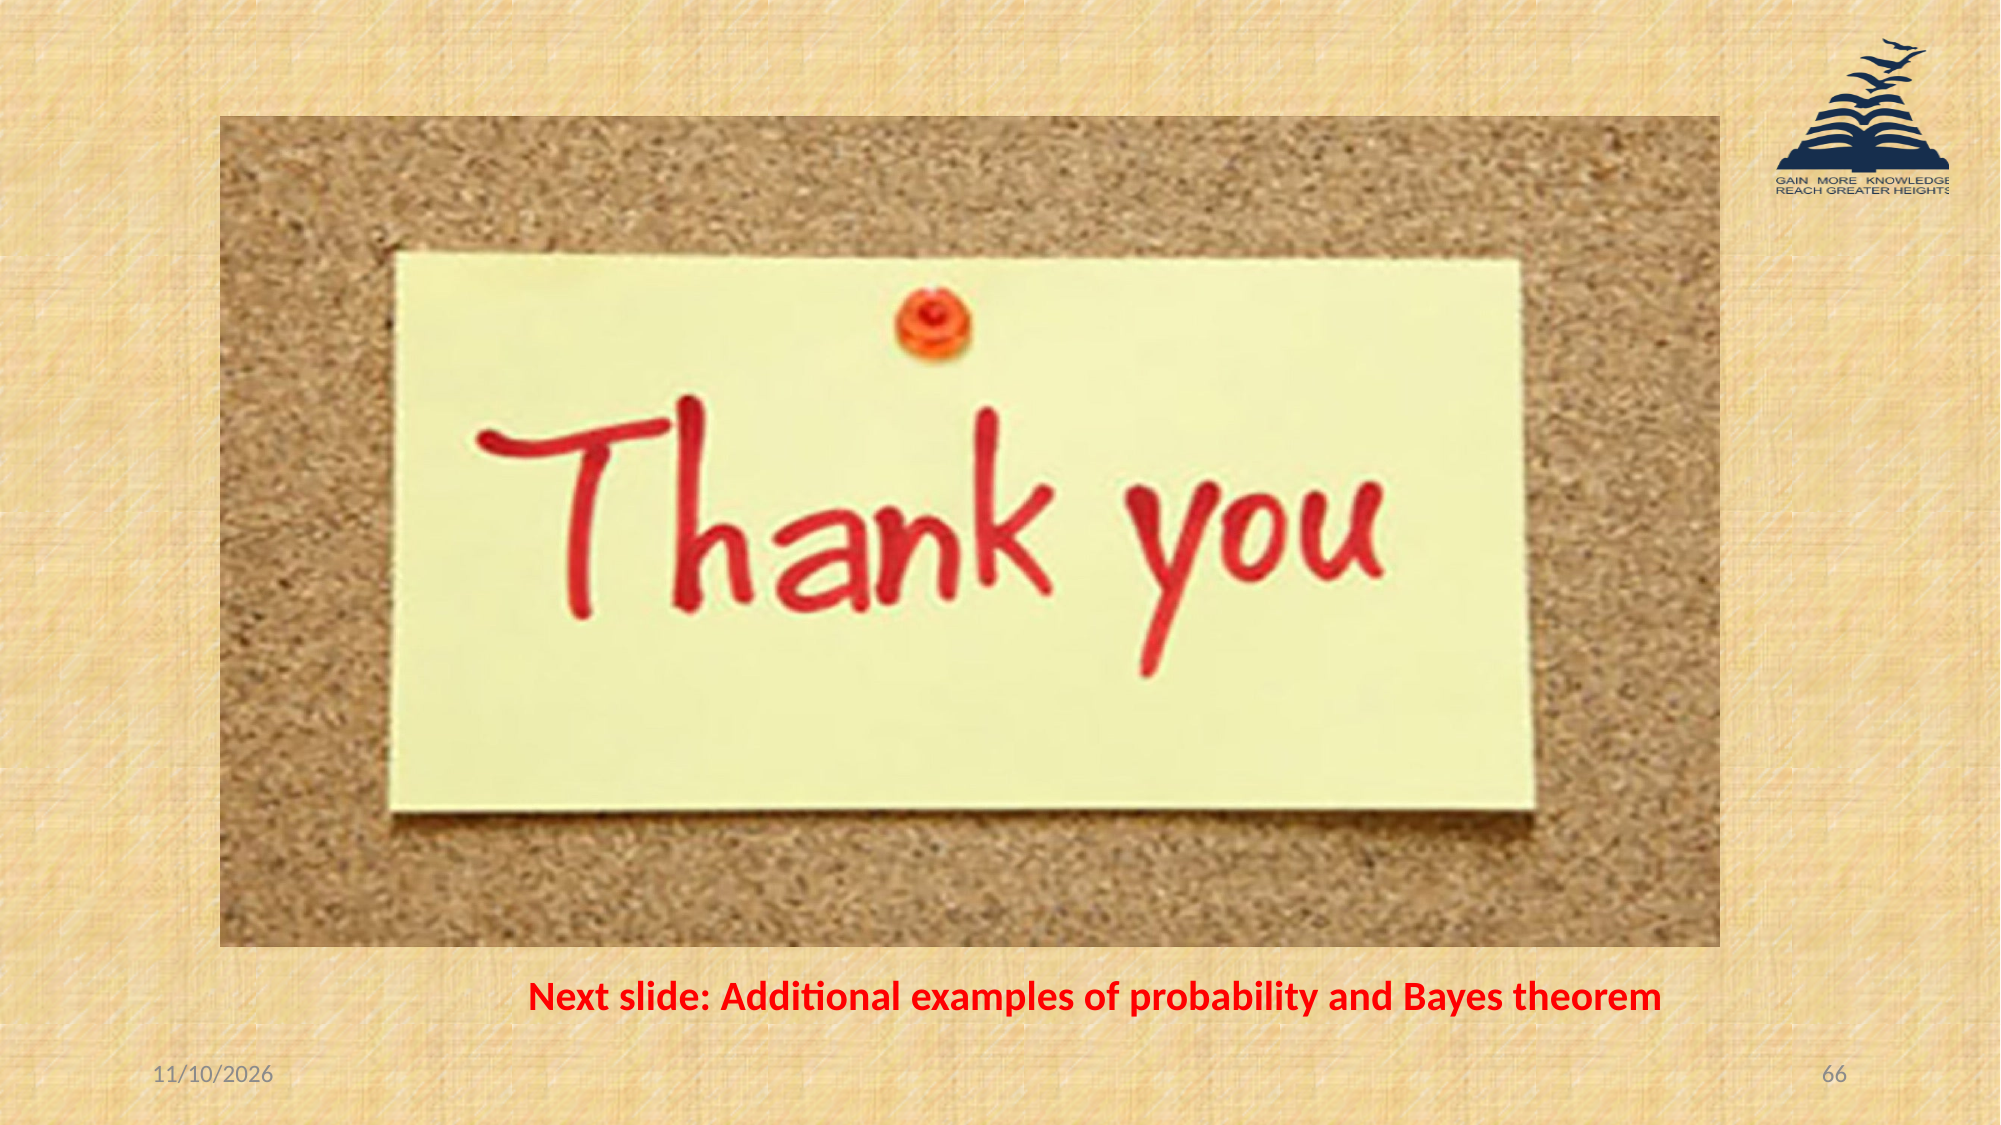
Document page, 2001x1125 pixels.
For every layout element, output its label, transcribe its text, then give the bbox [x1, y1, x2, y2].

slide_number 66 [1412, 1042, 1863, 1103]
text_box Next slide: Additional examples of probability and Bayes theorem [513, 961, 1679, 1027]
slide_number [137, 1042, 588, 1103]
picture [0, 0, 2001, 1125]
